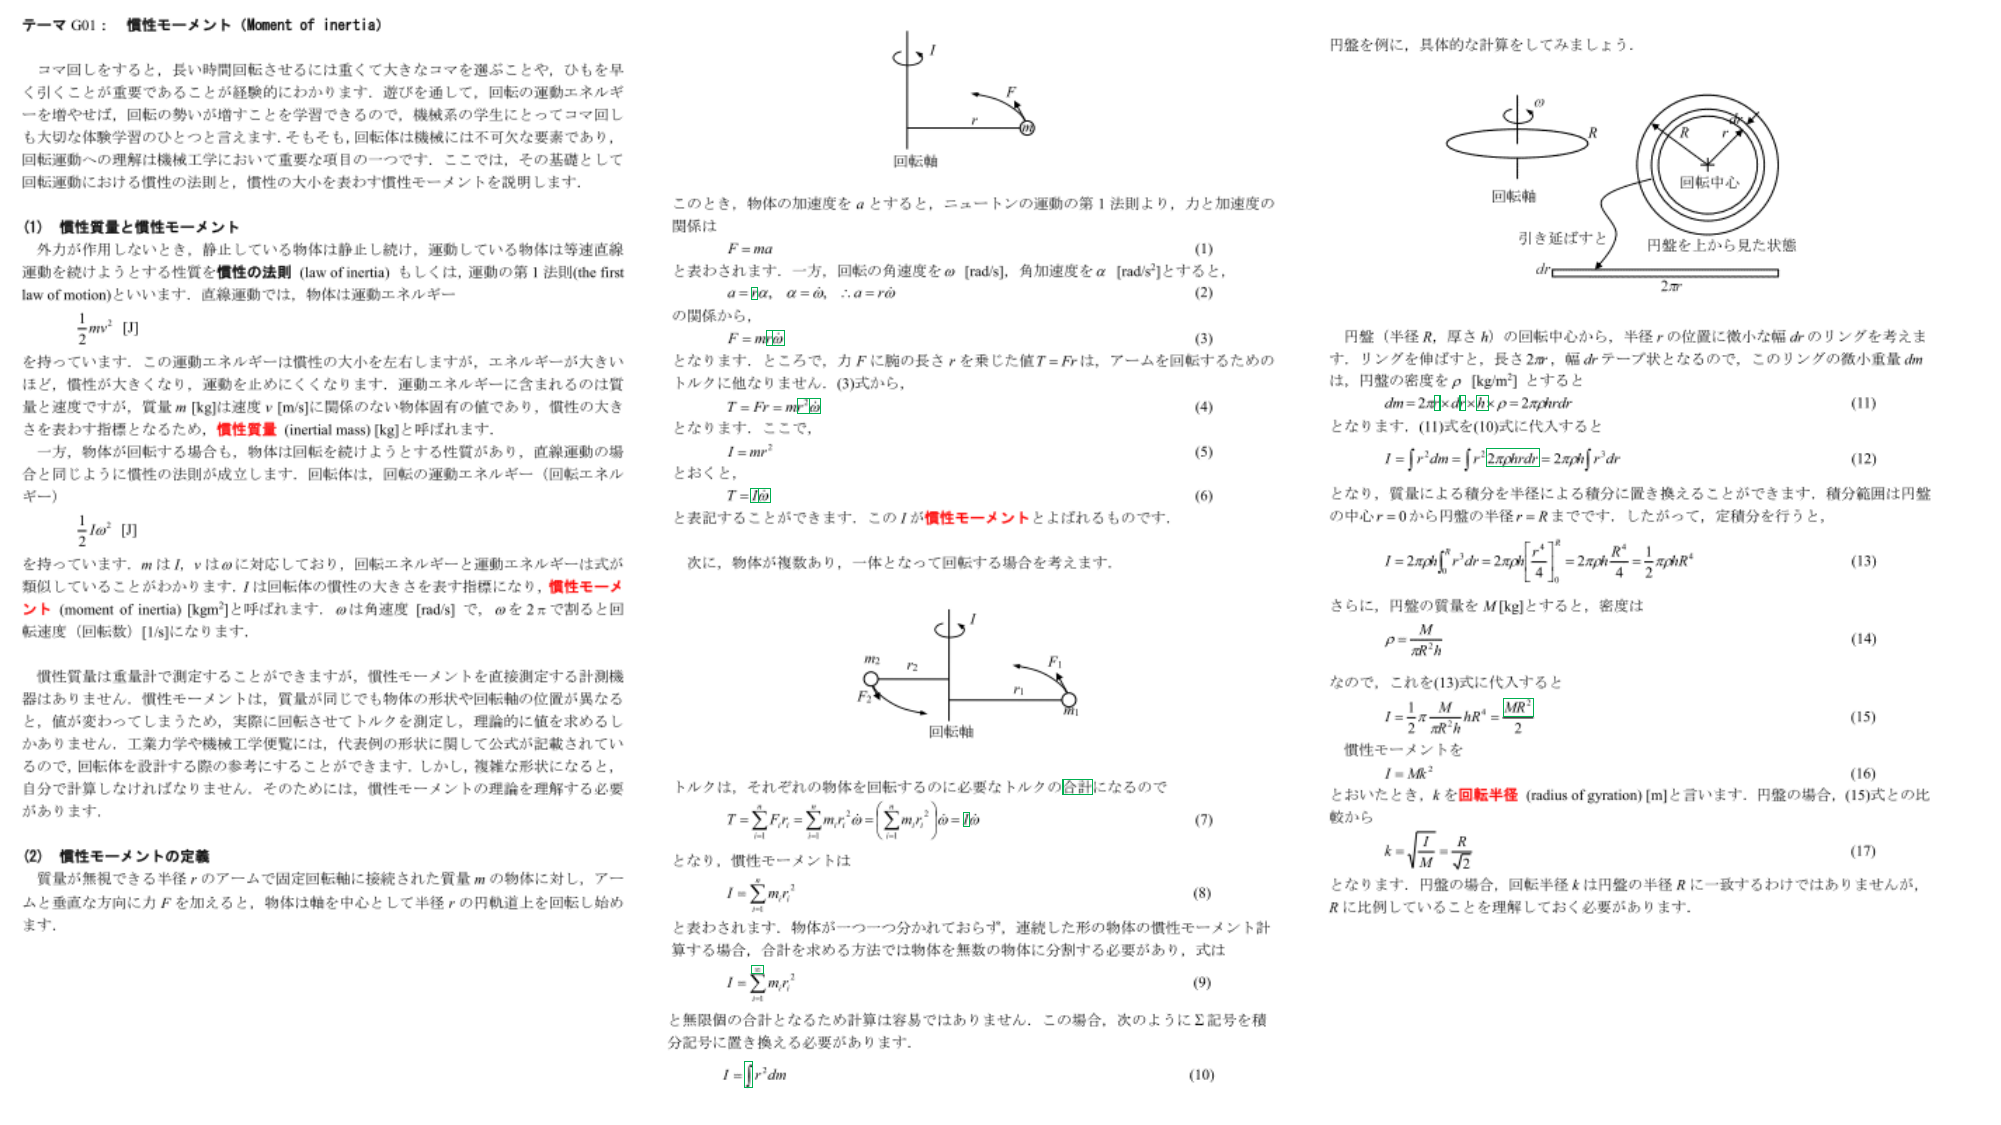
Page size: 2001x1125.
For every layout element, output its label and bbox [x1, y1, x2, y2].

picture [657, 1010, 1270, 1095]
picture [656, 21, 1297, 845]
picture [661, 848, 1274, 1003]
picture [6, 8, 646, 939]
picture [1319, 35, 1941, 925]
